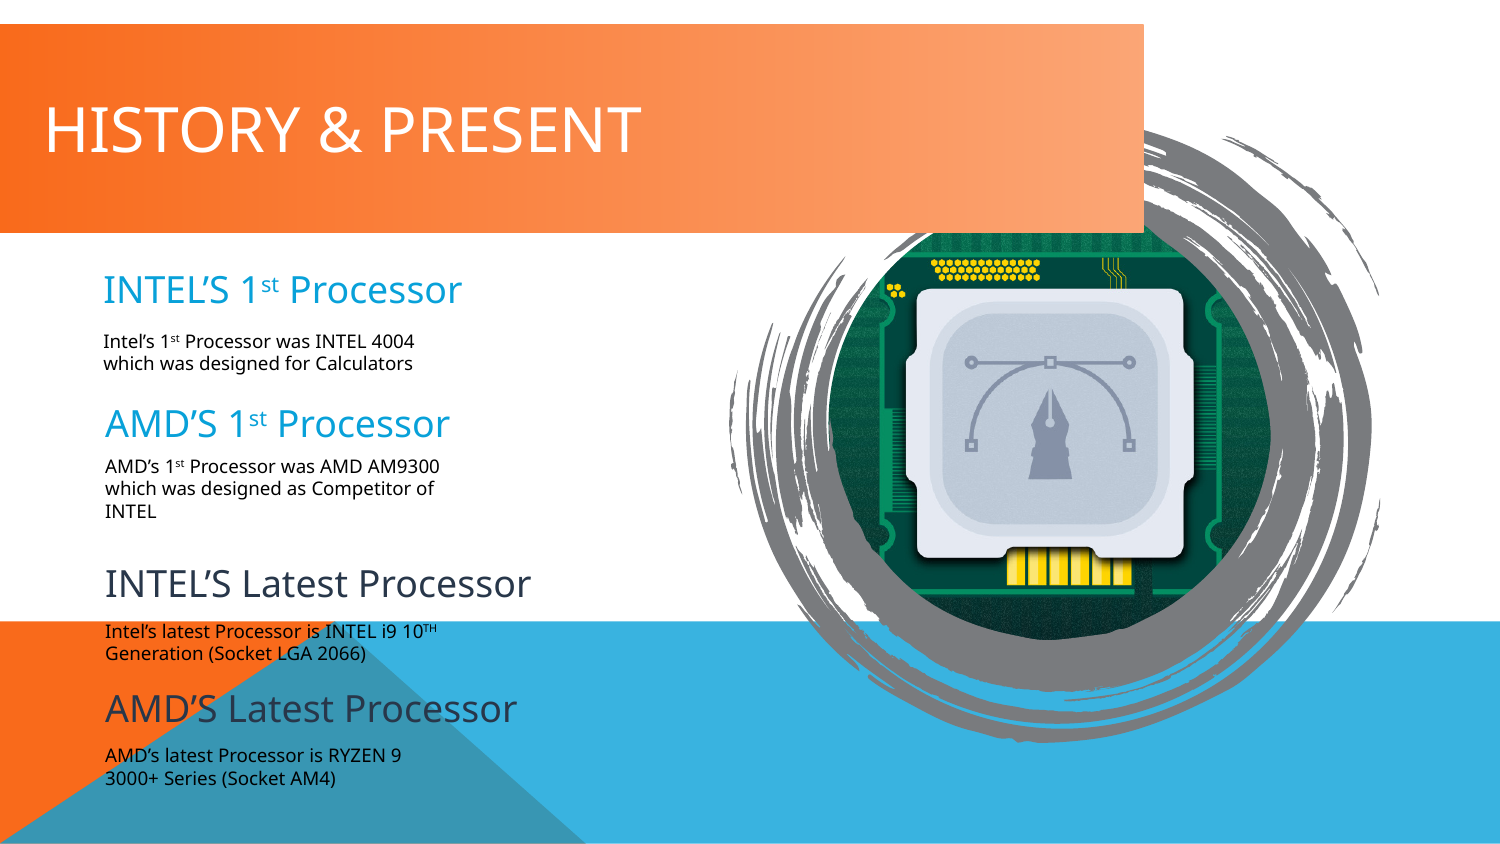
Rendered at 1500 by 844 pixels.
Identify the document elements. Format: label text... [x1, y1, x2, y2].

text_box [1220, 135, 1380, 297]
text_box [839, 655, 1273, 743]
text_box [775, 286, 823, 540]
text_box [1146, 130, 1264, 197]
text_box AMD’S Latest Processor [93, 678, 573, 736]
text_box [1332, 498, 1381, 613]
text_box [729, 370, 743, 495]
text_box AMD’S 1st Processor [93, 394, 543, 451]
text_box AMD’s 1st Processor was AMD AM9300 which was designed as Competitor of INTEL [93, 451, 471, 528]
text_box [0, 23, 1146, 234]
text_box [745, 322, 823, 639]
text_box Intel’s 1st Processor was INTEL 4004 which was designed for Calculators [92, 323, 469, 380]
picture [828, 198, 1277, 648]
text_box AMD’s latest Processor is RYZEN 9 3000+ Series (Socket AM4) [93, 738, 471, 795]
text_box Intel’s latest Processor is INTEL i9 10TH Generation (Socket LGA 2066) [93, 613, 471, 671]
text_box INTEL’S Latest Processor [93, 554, 573, 611]
text_box [1281, 211, 1372, 647]
text_box HISTORY & PRESENT [37, 90, 765, 166]
text_box INTEL’S 1st Processor [92, 260, 541, 317]
